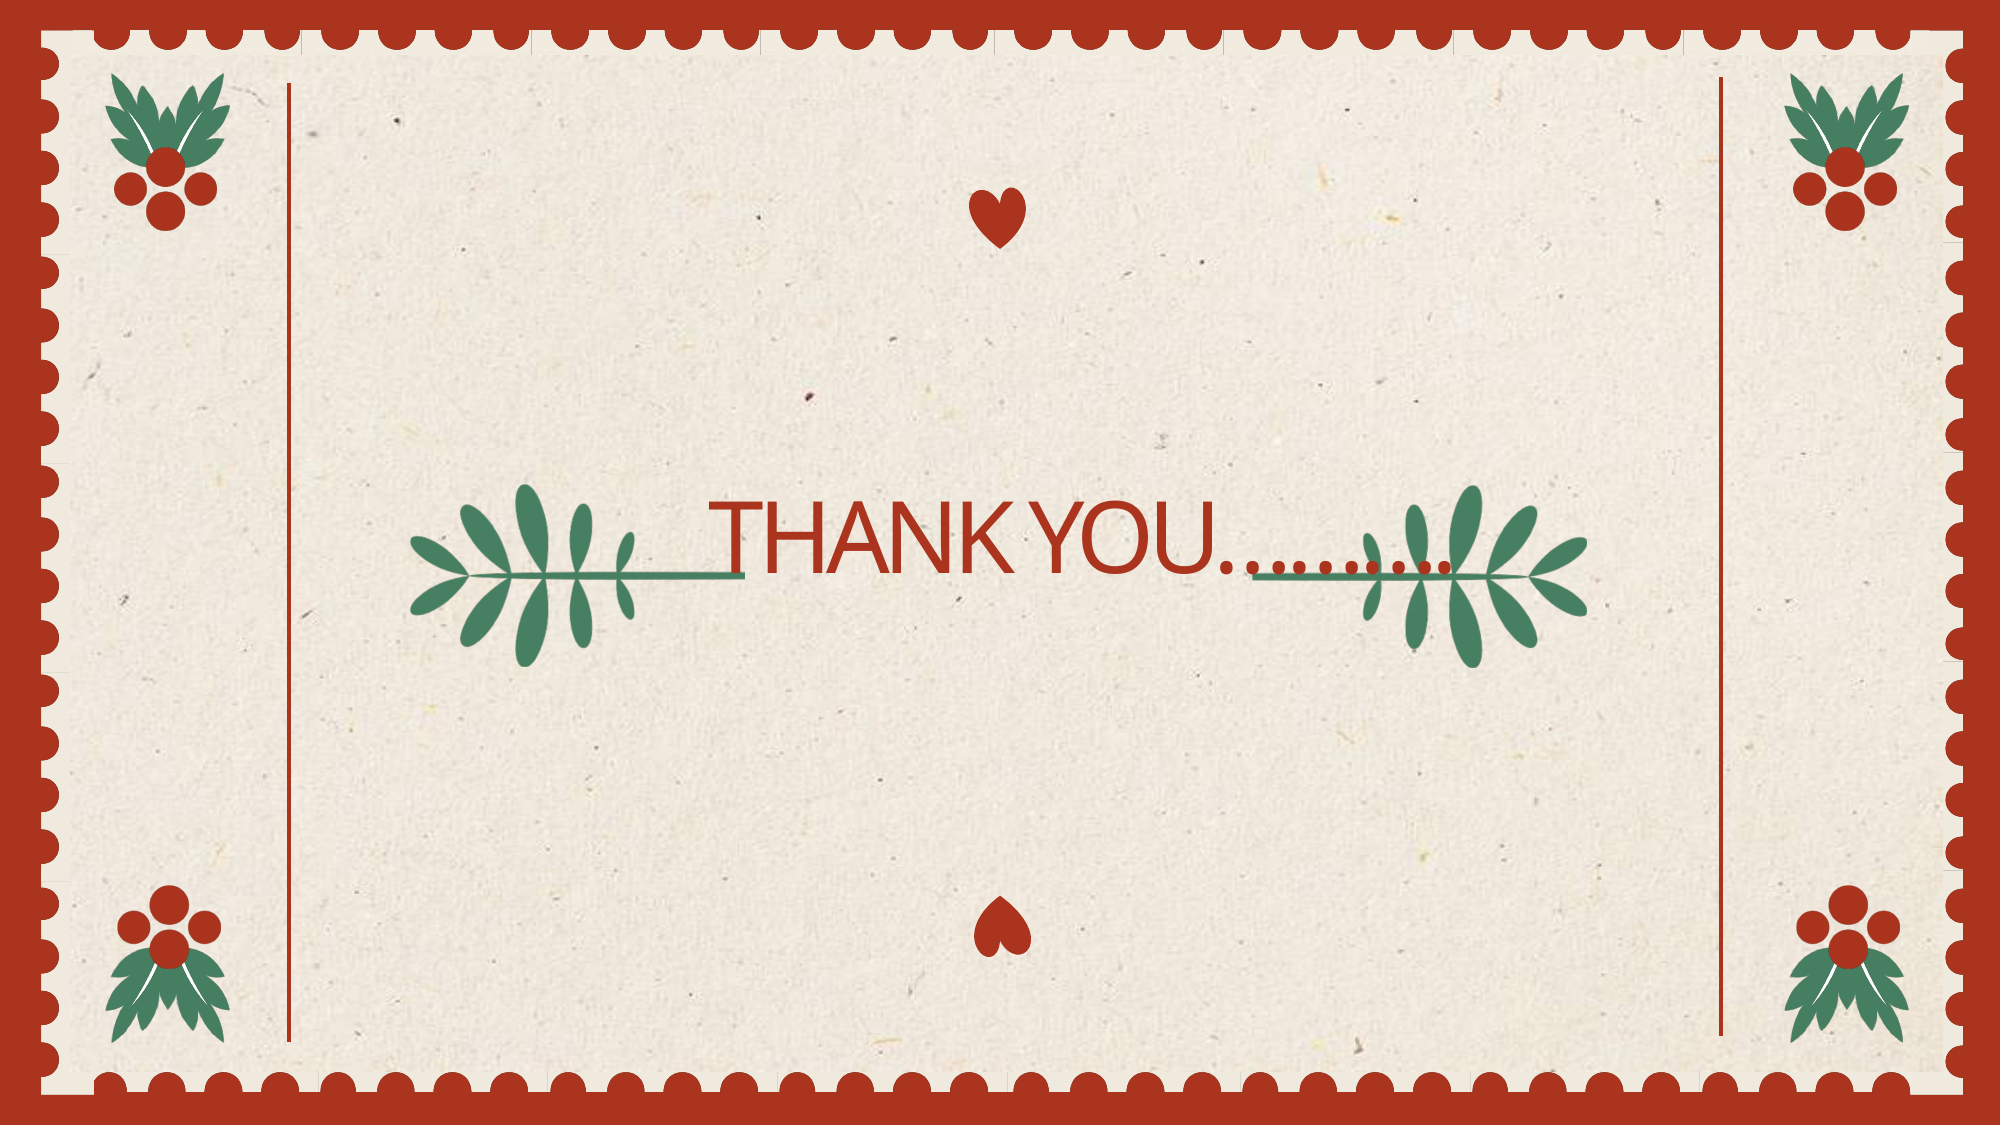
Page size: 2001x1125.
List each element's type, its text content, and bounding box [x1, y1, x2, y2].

picture [42, 30, 1963, 1095]
title Thank you………. [403, 433, 1765, 601]
